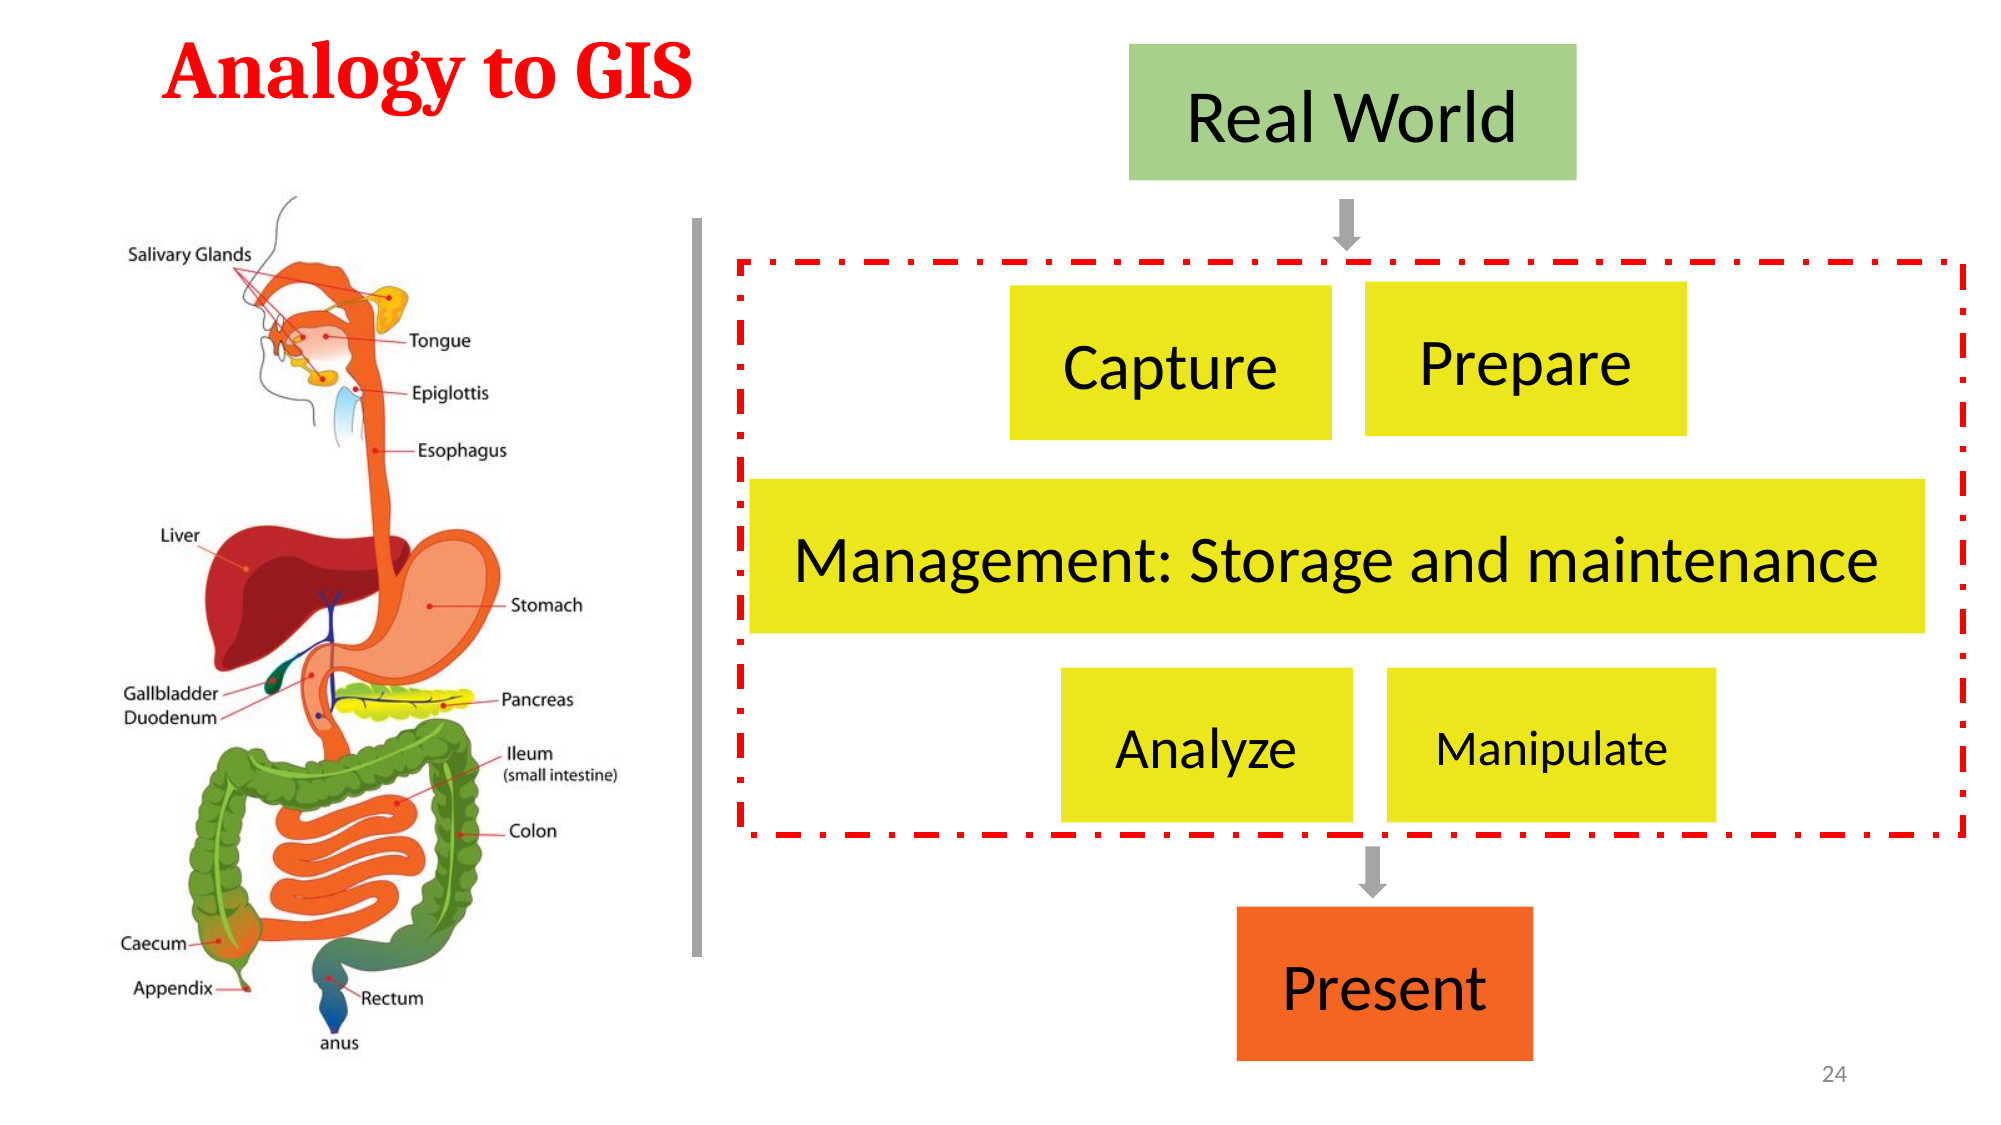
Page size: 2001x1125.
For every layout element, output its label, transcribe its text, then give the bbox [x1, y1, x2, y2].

picture [62, 180, 654, 1072]
slide_number ‹#› [1412, 1042, 1863, 1103]
text_box [740, 261, 1964, 836]
text_box Prepare [1365, 281, 1687, 437]
title Analogy to GIS [0, 0, 875, 143]
text_box Real World [1129, 43, 1577, 181]
text_box Present [1236, 906, 1534, 1062]
text_box [1332, 199, 1362, 252]
text_box [1358, 846, 1388, 899]
